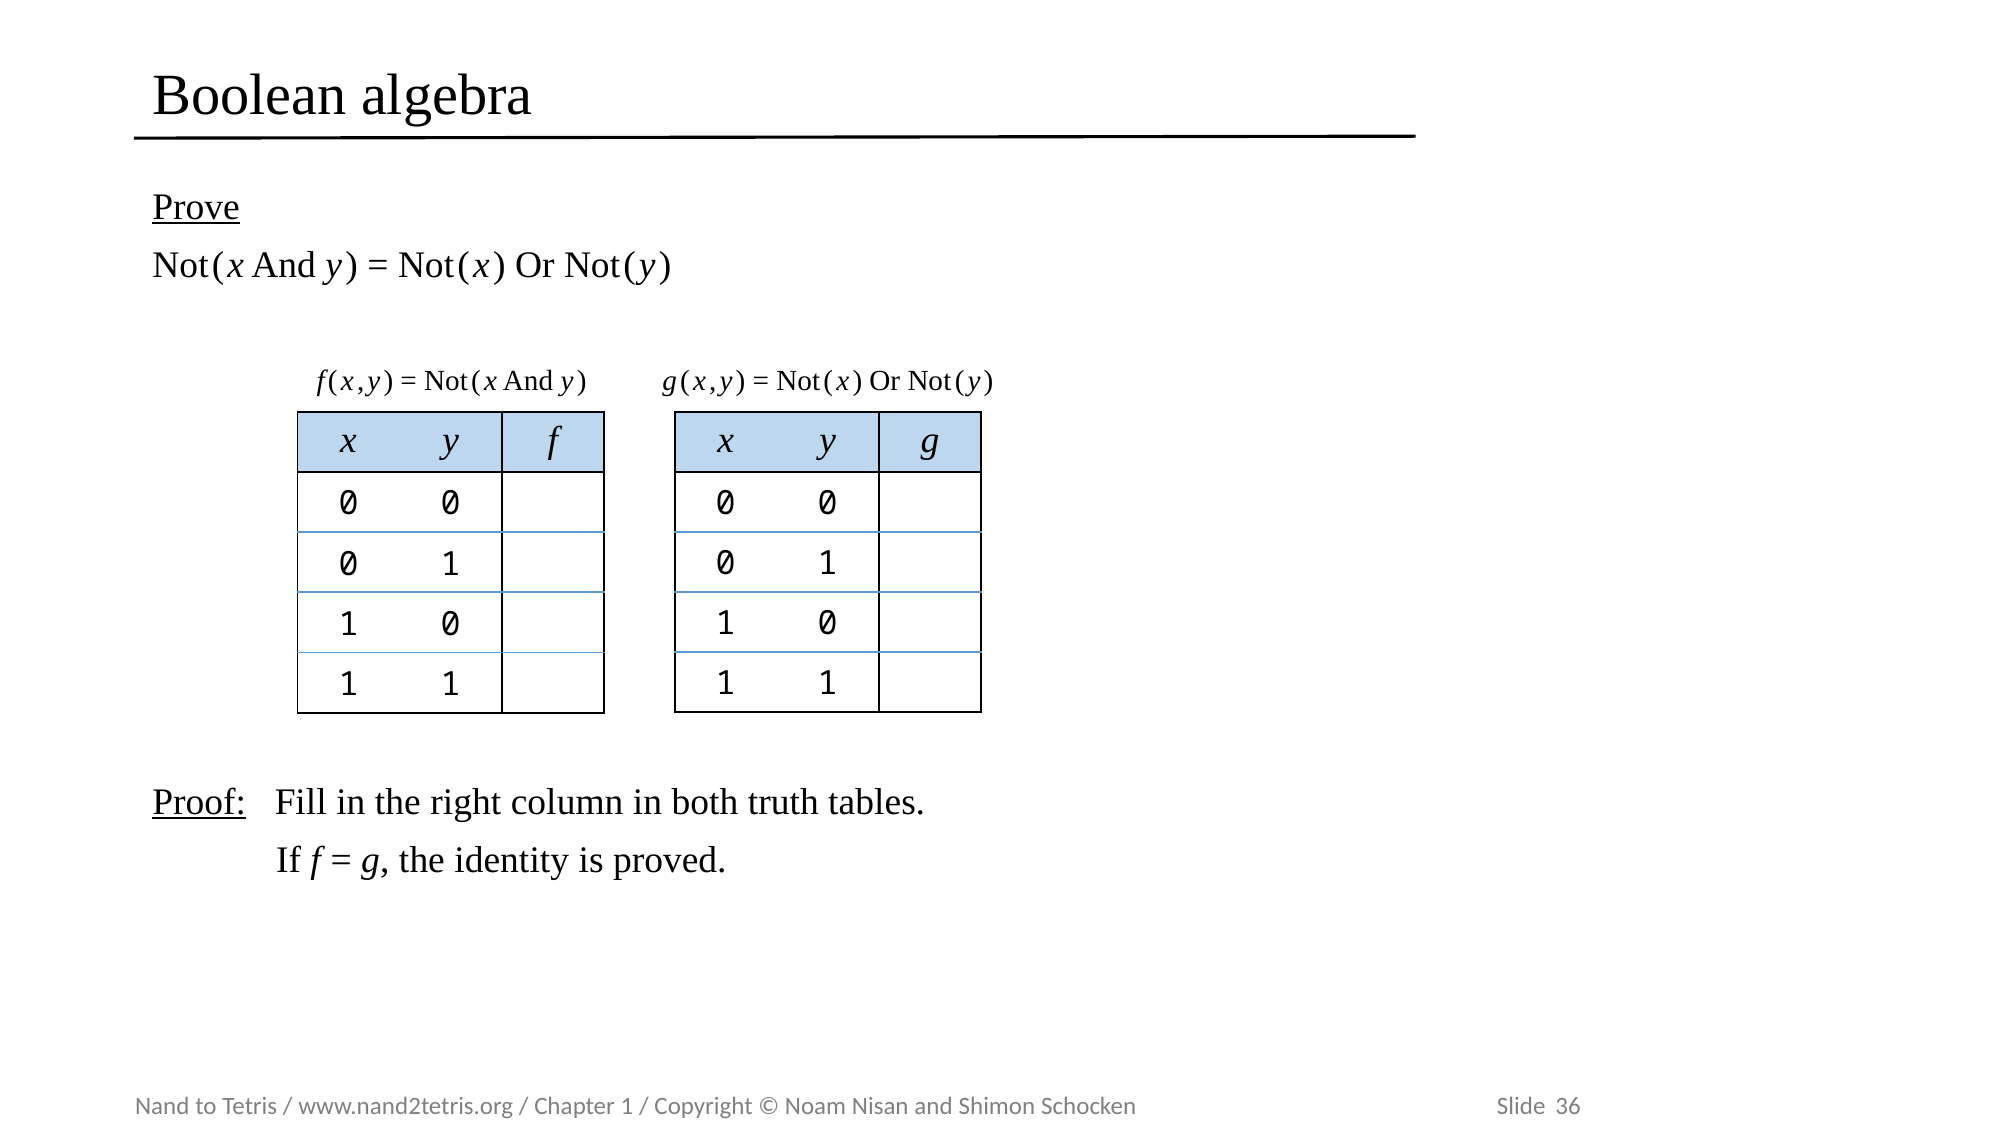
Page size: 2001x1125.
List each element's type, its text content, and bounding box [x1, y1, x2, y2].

table_cell [880, 533, 980, 591]
table_header g [880, 413, 980, 471]
table_cell [880, 653, 980, 711]
table_cell 1 [676, 593, 777, 651]
table_cell 0 [298, 473, 400, 531]
table_cell 0 [400, 473, 501, 531]
table_cell 0 [777, 473, 878, 531]
table_cell [503, 593, 603, 652]
table_header y [400, 413, 501, 471]
text_box Proof: Fill in the right column in both truth tables. If f = g, the identity is proved. [137, 769, 1417, 918]
table_cell 1 [400, 533, 501, 591]
table_header x [676, 413, 777, 471]
table_cell 1 [676, 653, 777, 711]
table_cell [503, 473, 603, 531]
table_cell 1 [298, 593, 400, 652]
text_box f(x,y) = Not(x And y) [220, 354, 592, 404]
table_cell [503, 533, 603, 591]
text_box g(x,y) = Not(x) Or Not(y) [592, 354, 1063, 404]
table_cell 1 [298, 653, 400, 712]
table_cell 0 [400, 593, 501, 652]
table_header f [503, 413, 603, 471]
table_header y [777, 413, 878, 471]
table_cell 1 [400, 653, 501, 712]
table_cell 0 [676, 473, 777, 531]
table_cell [503, 653, 603, 712]
table_cell 0 [298, 533, 400, 591]
table_cell 1 [777, 653, 878, 711]
title Boolean algebra [137, 48, 1417, 144]
text_box Prove Not(x And y) = Not(x) Or Not(y) [137, 174, 1417, 323]
table_cell [880, 473, 980, 531]
table_header x [298, 413, 400, 471]
table_cell 0 [676, 533, 777, 591]
table_cell 1 [777, 533, 878, 591]
table_cell 0 [777, 593, 878, 651]
table_cell [880, 593, 980, 651]
